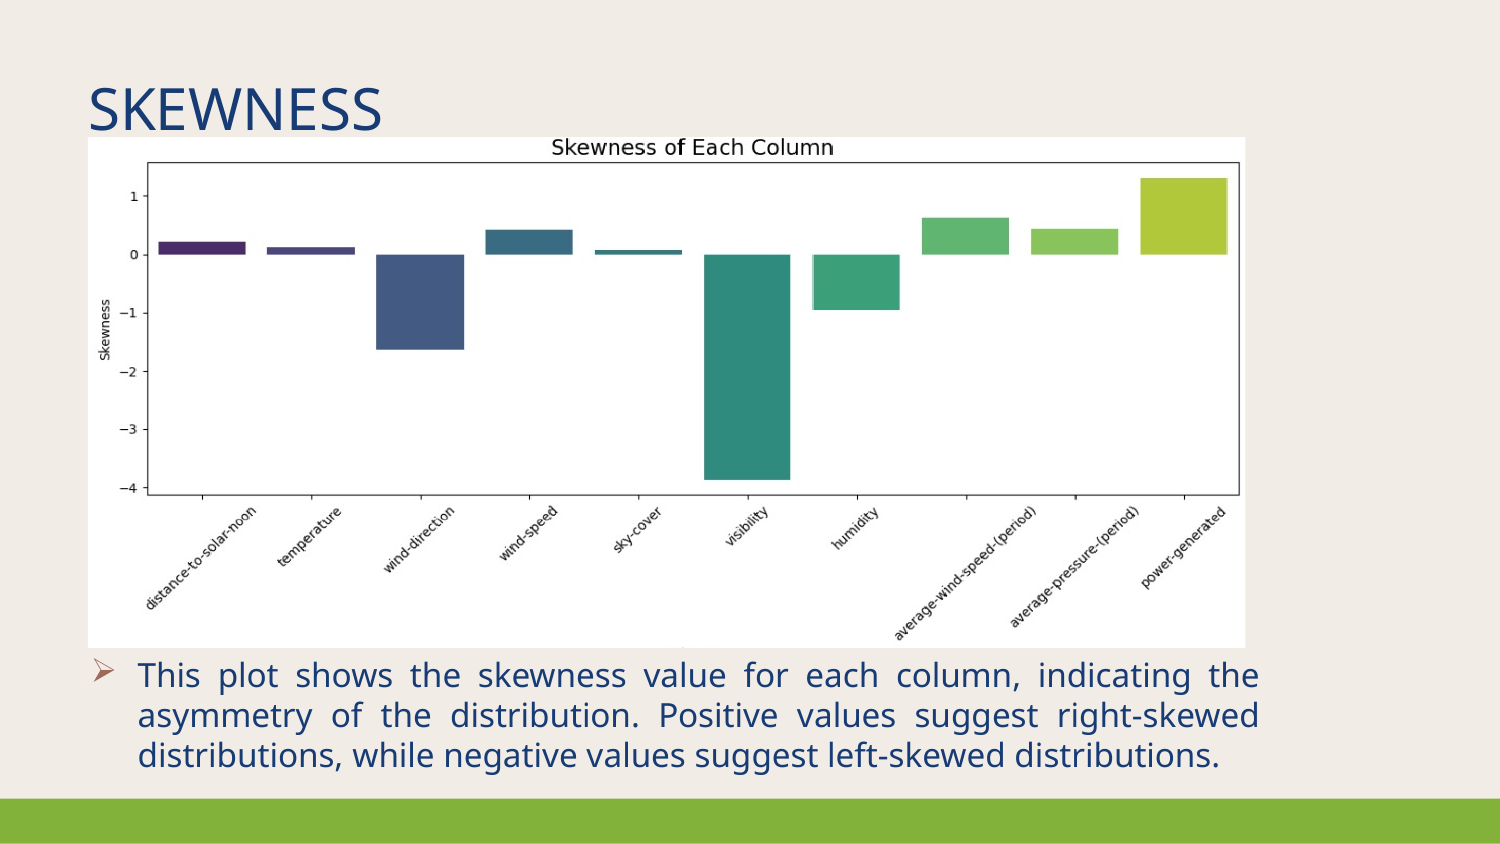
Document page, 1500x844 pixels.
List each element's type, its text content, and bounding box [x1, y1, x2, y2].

picture [87, 137, 1246, 648]
text_box This plot shows the skewness value for each column, indicating the asymmetry of the distribution. Positive values suggest right-skewed distributions, while negative values suggest left-skewed distributions. [51, 647, 1277, 782]
text_box SKEWNESS [73, 57, 1337, 152]
